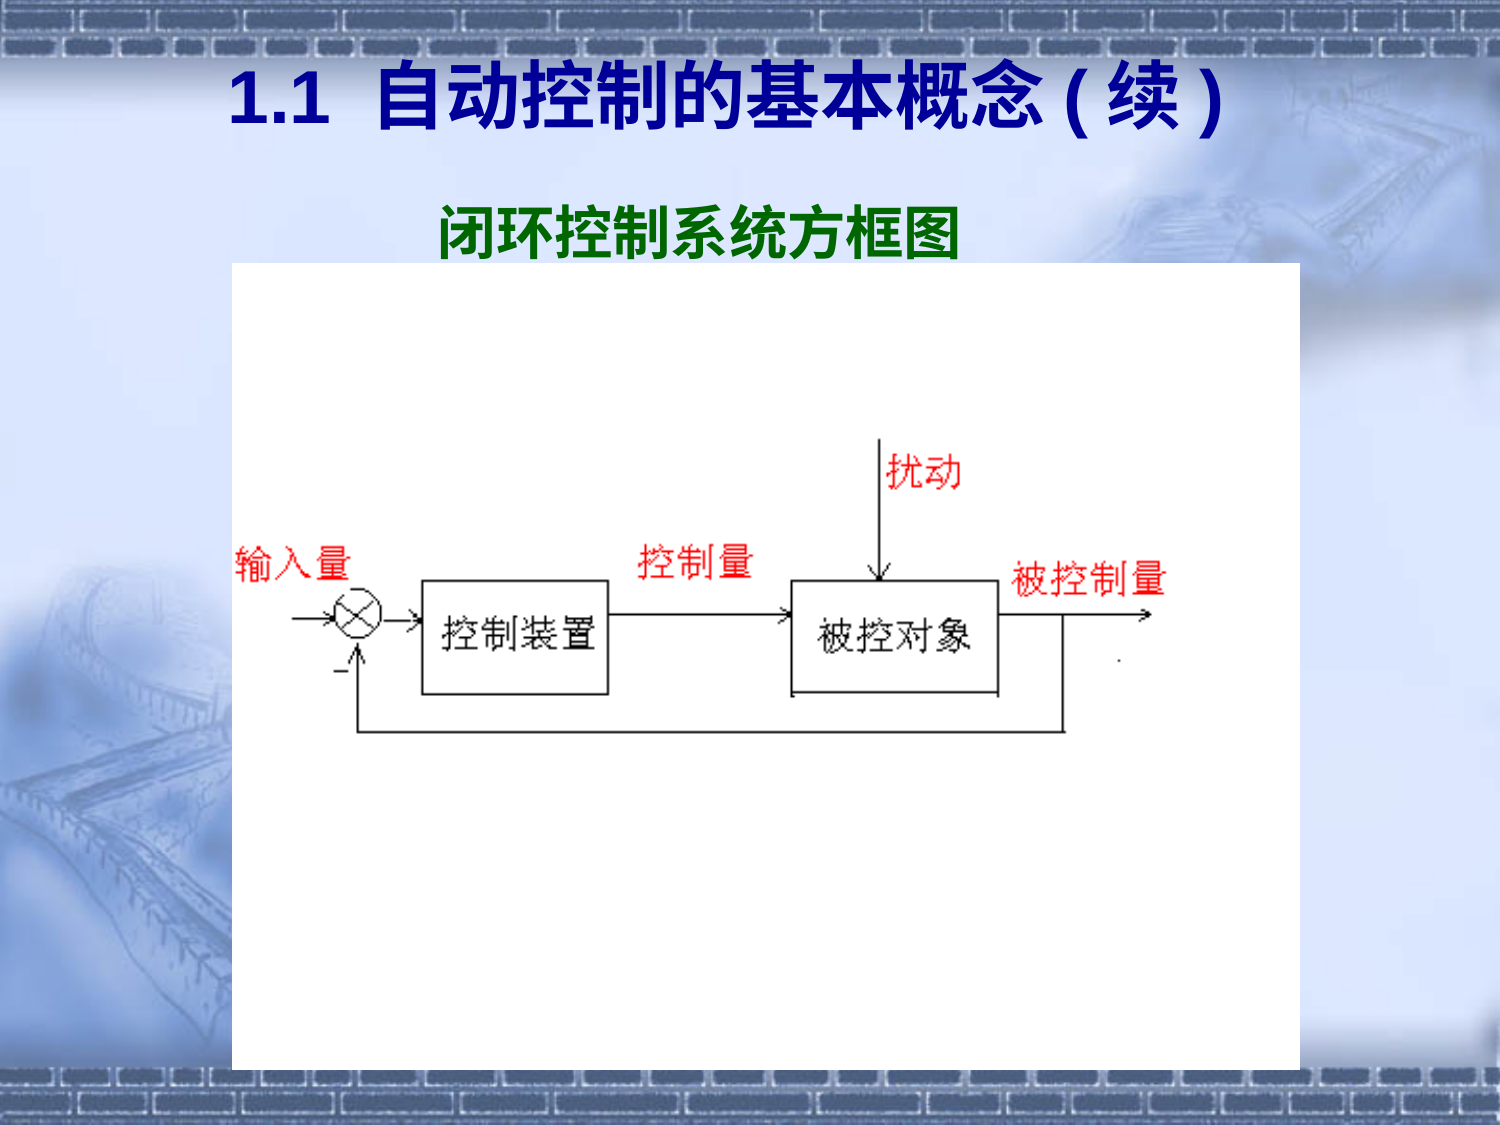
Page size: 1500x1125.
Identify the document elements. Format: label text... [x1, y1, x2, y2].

title 闭环控制系统方框图 [62, 137, 1338, 325]
picture [0, 0, 1500, 1125]
text_box 1.1 自动控制的基本概念(续) [88, 0, 1364, 188]
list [232, 263, 1301, 1070]
